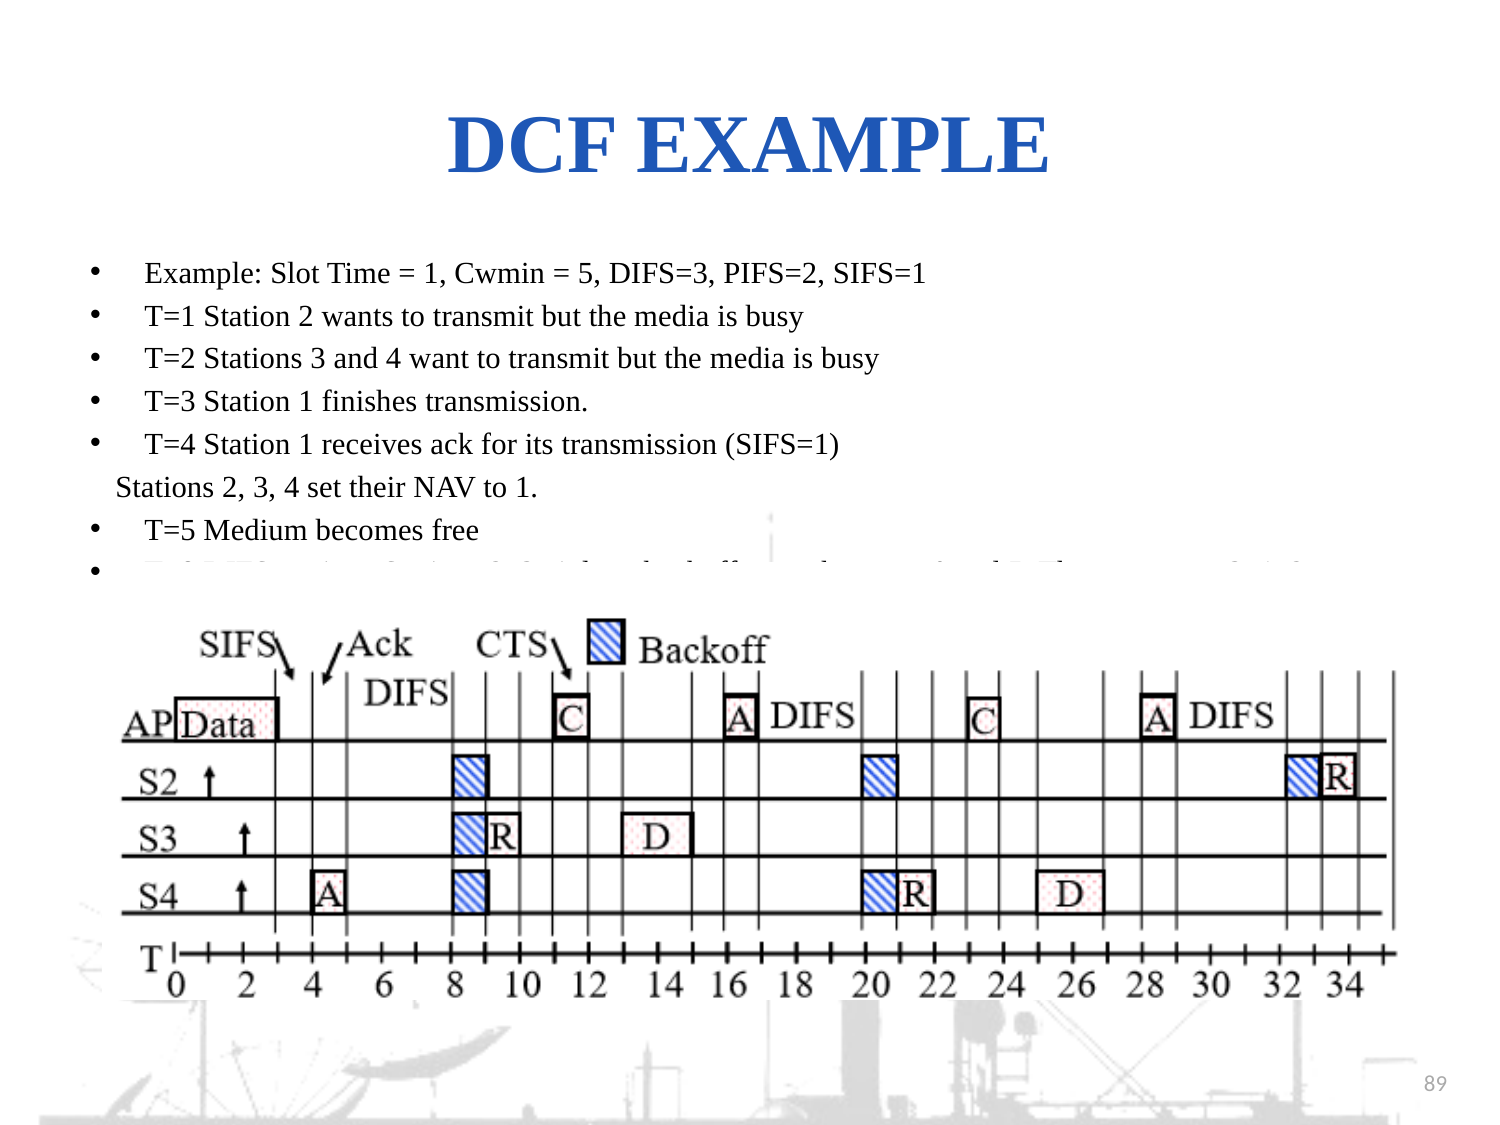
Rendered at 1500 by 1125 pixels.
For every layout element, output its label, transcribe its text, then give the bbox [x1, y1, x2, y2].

list Example: Slot Time = 1, Cwmin = 5, DIFS=3, PIFS=2, SIFS=1 T=1 Station 2 wants to transmit but the media is busy T=2 Stations 3 and 4 want to transmit but the media is busy T=3 Station 1 finishes transmission. T=4 Station 1 receives ack for its transmission (SIFS=1) Stations 2, 3, 4 set their NAV to 1. T=5 Medium becomes free T=8 DIFS expires. Stations 2, 3, 4 draw backoff count between 0 and 5. The counts are 3, 1, 2 [75, 245, 1425, 600]
slide_number 89 [1112, 1052, 1463, 1113]
title DCF Example [75, 45, 1425, 233]
picture [101, 562, 1399, 1001]
